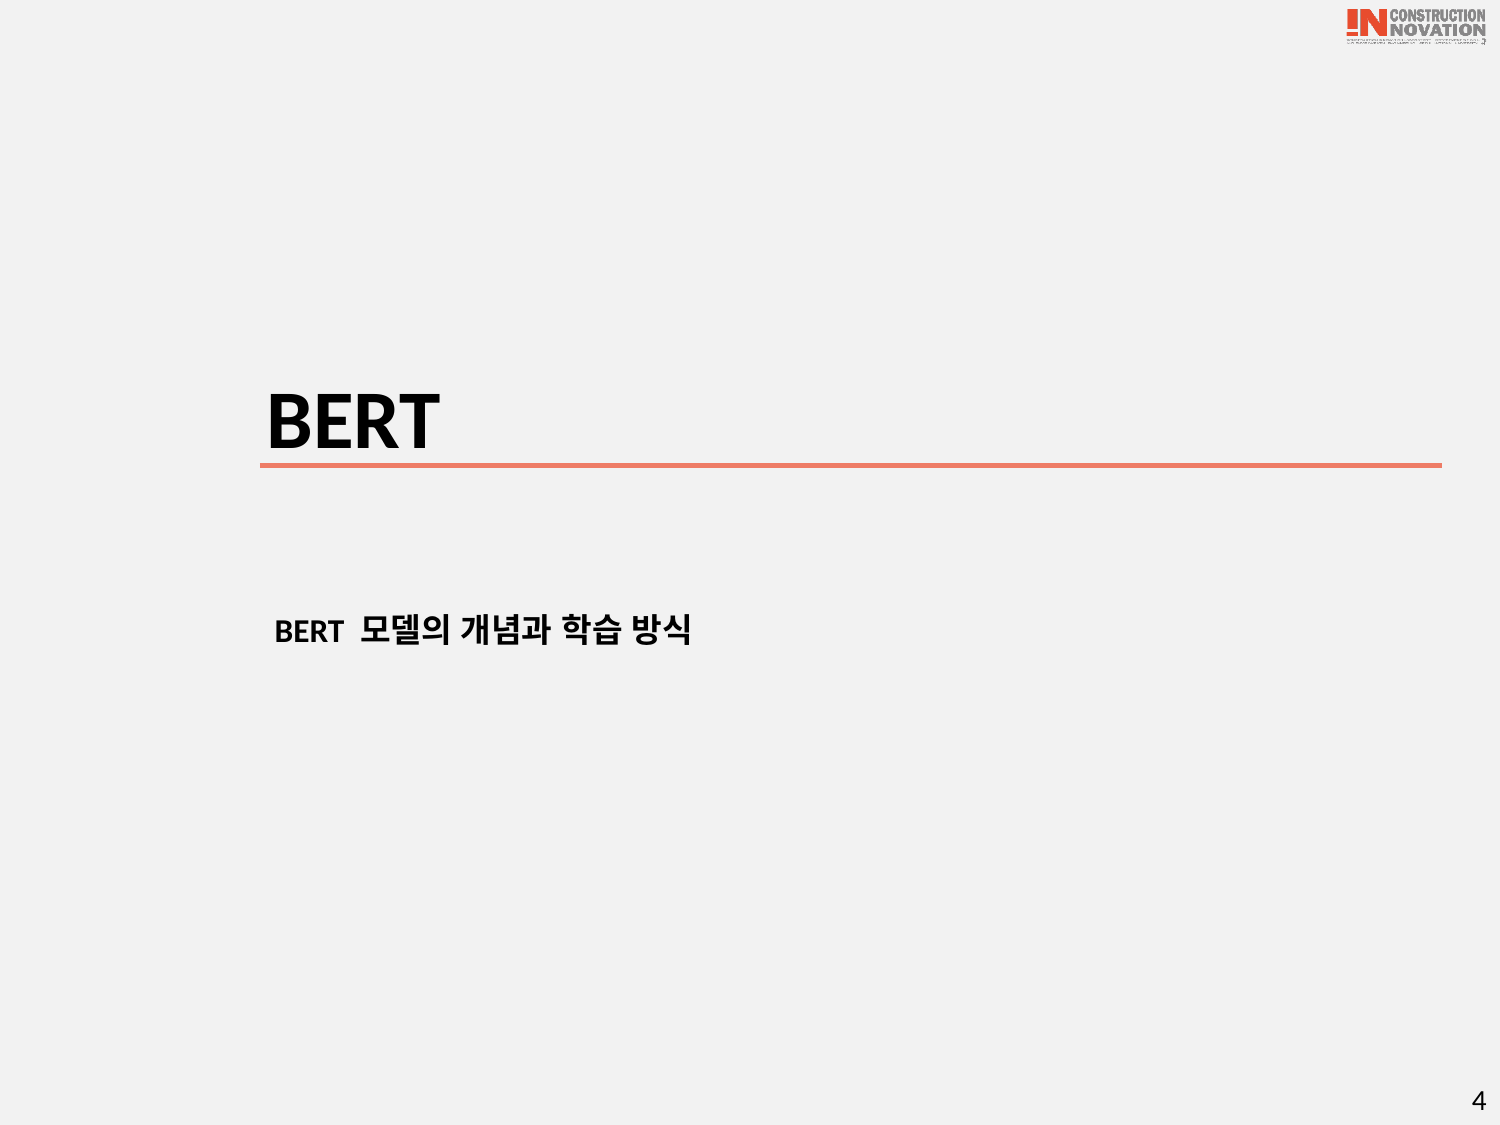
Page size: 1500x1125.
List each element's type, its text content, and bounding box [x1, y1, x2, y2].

list BERT 모델의 개념과 학습 방식 [259, 520, 1042, 778]
list BERT [251, 369, 1500, 520]
picture [1334, 0, 1500, 53]
